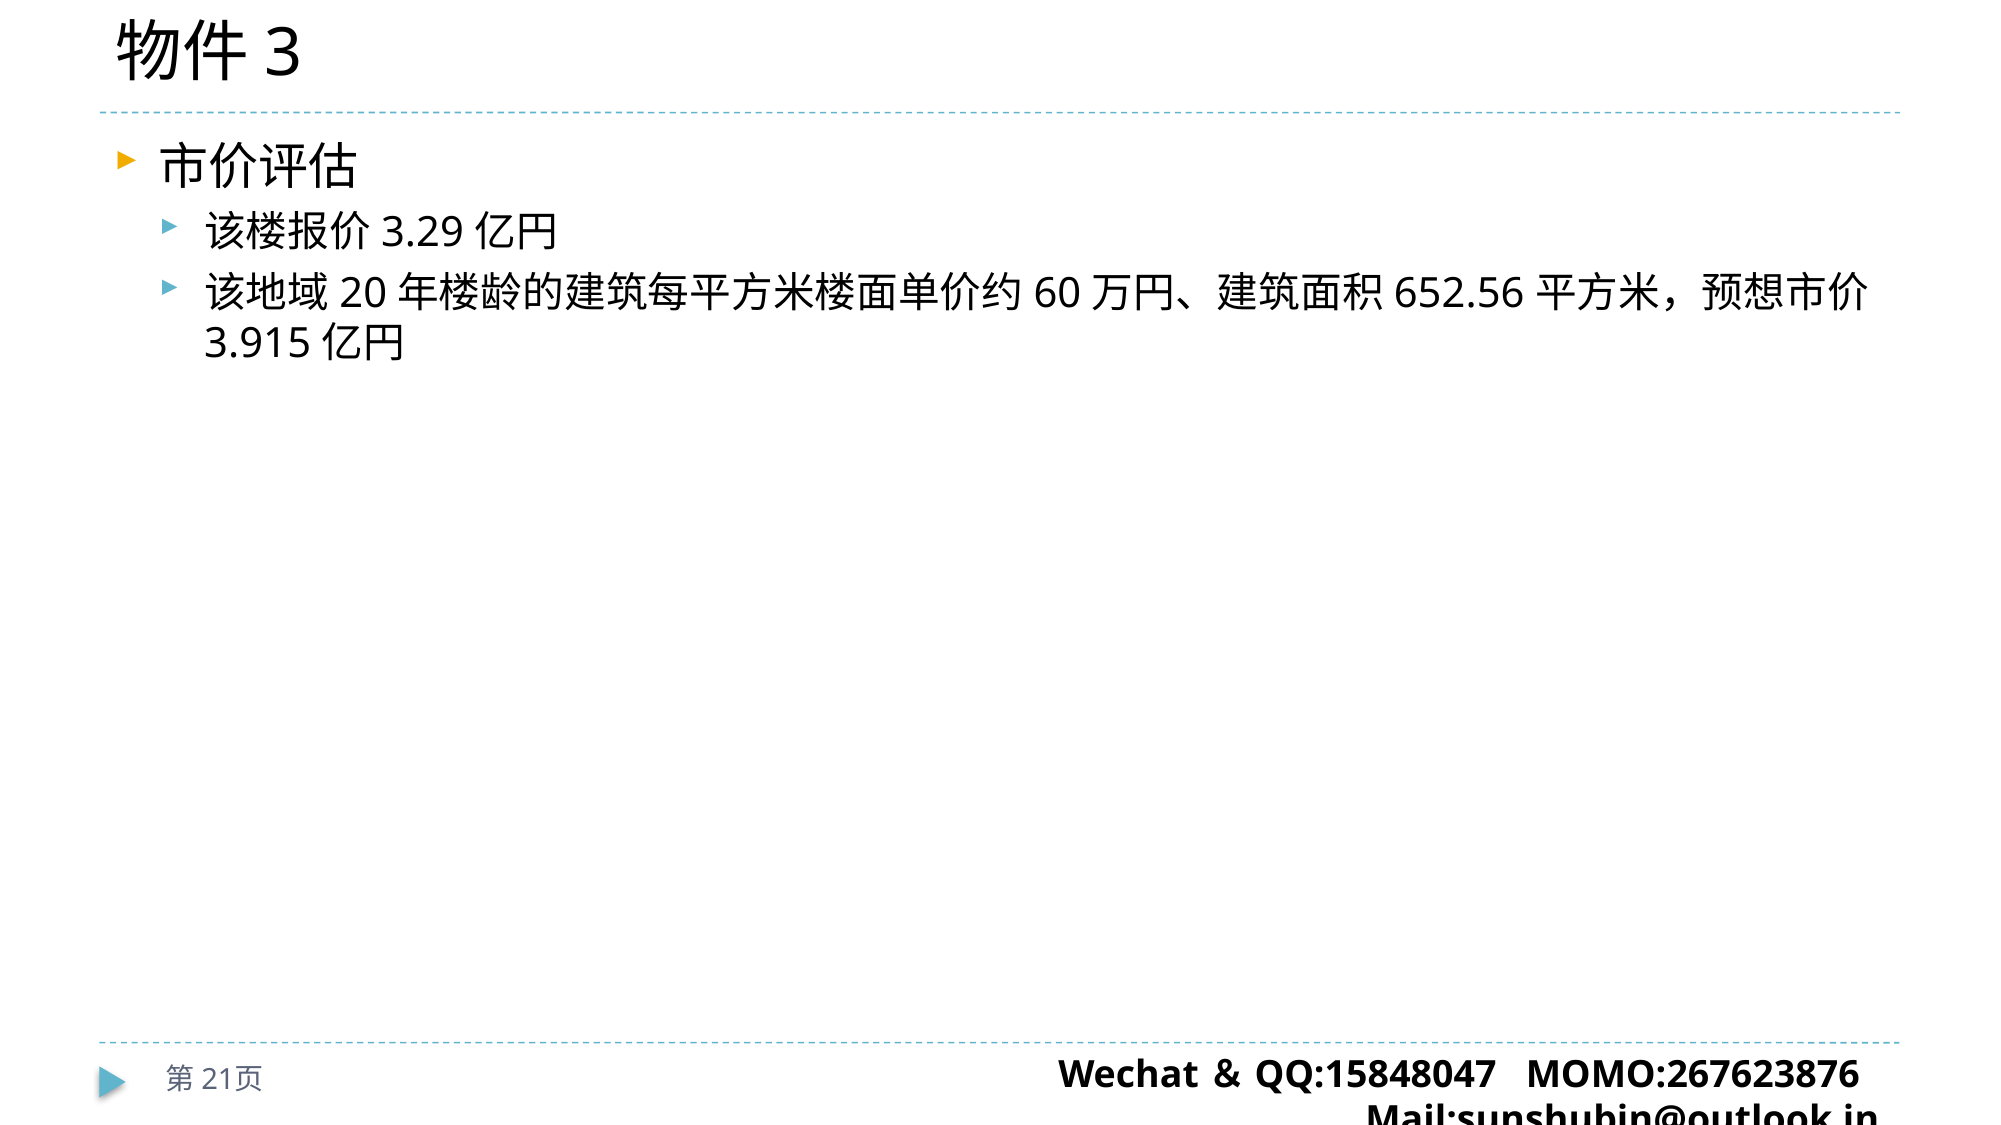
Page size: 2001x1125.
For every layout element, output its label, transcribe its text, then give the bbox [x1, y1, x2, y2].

title 物件3 [100, 1, 1900, 98]
slide_number 第21页 [150, 1053, 483, 1114]
list 市价评估 该楼报价3.29亿円 该地域20年楼龄的建筑每平方米楼面单价约60万円、建筑面积652.56平方米，预想市价3.915亿円 [99, 127, 1900, 875]
